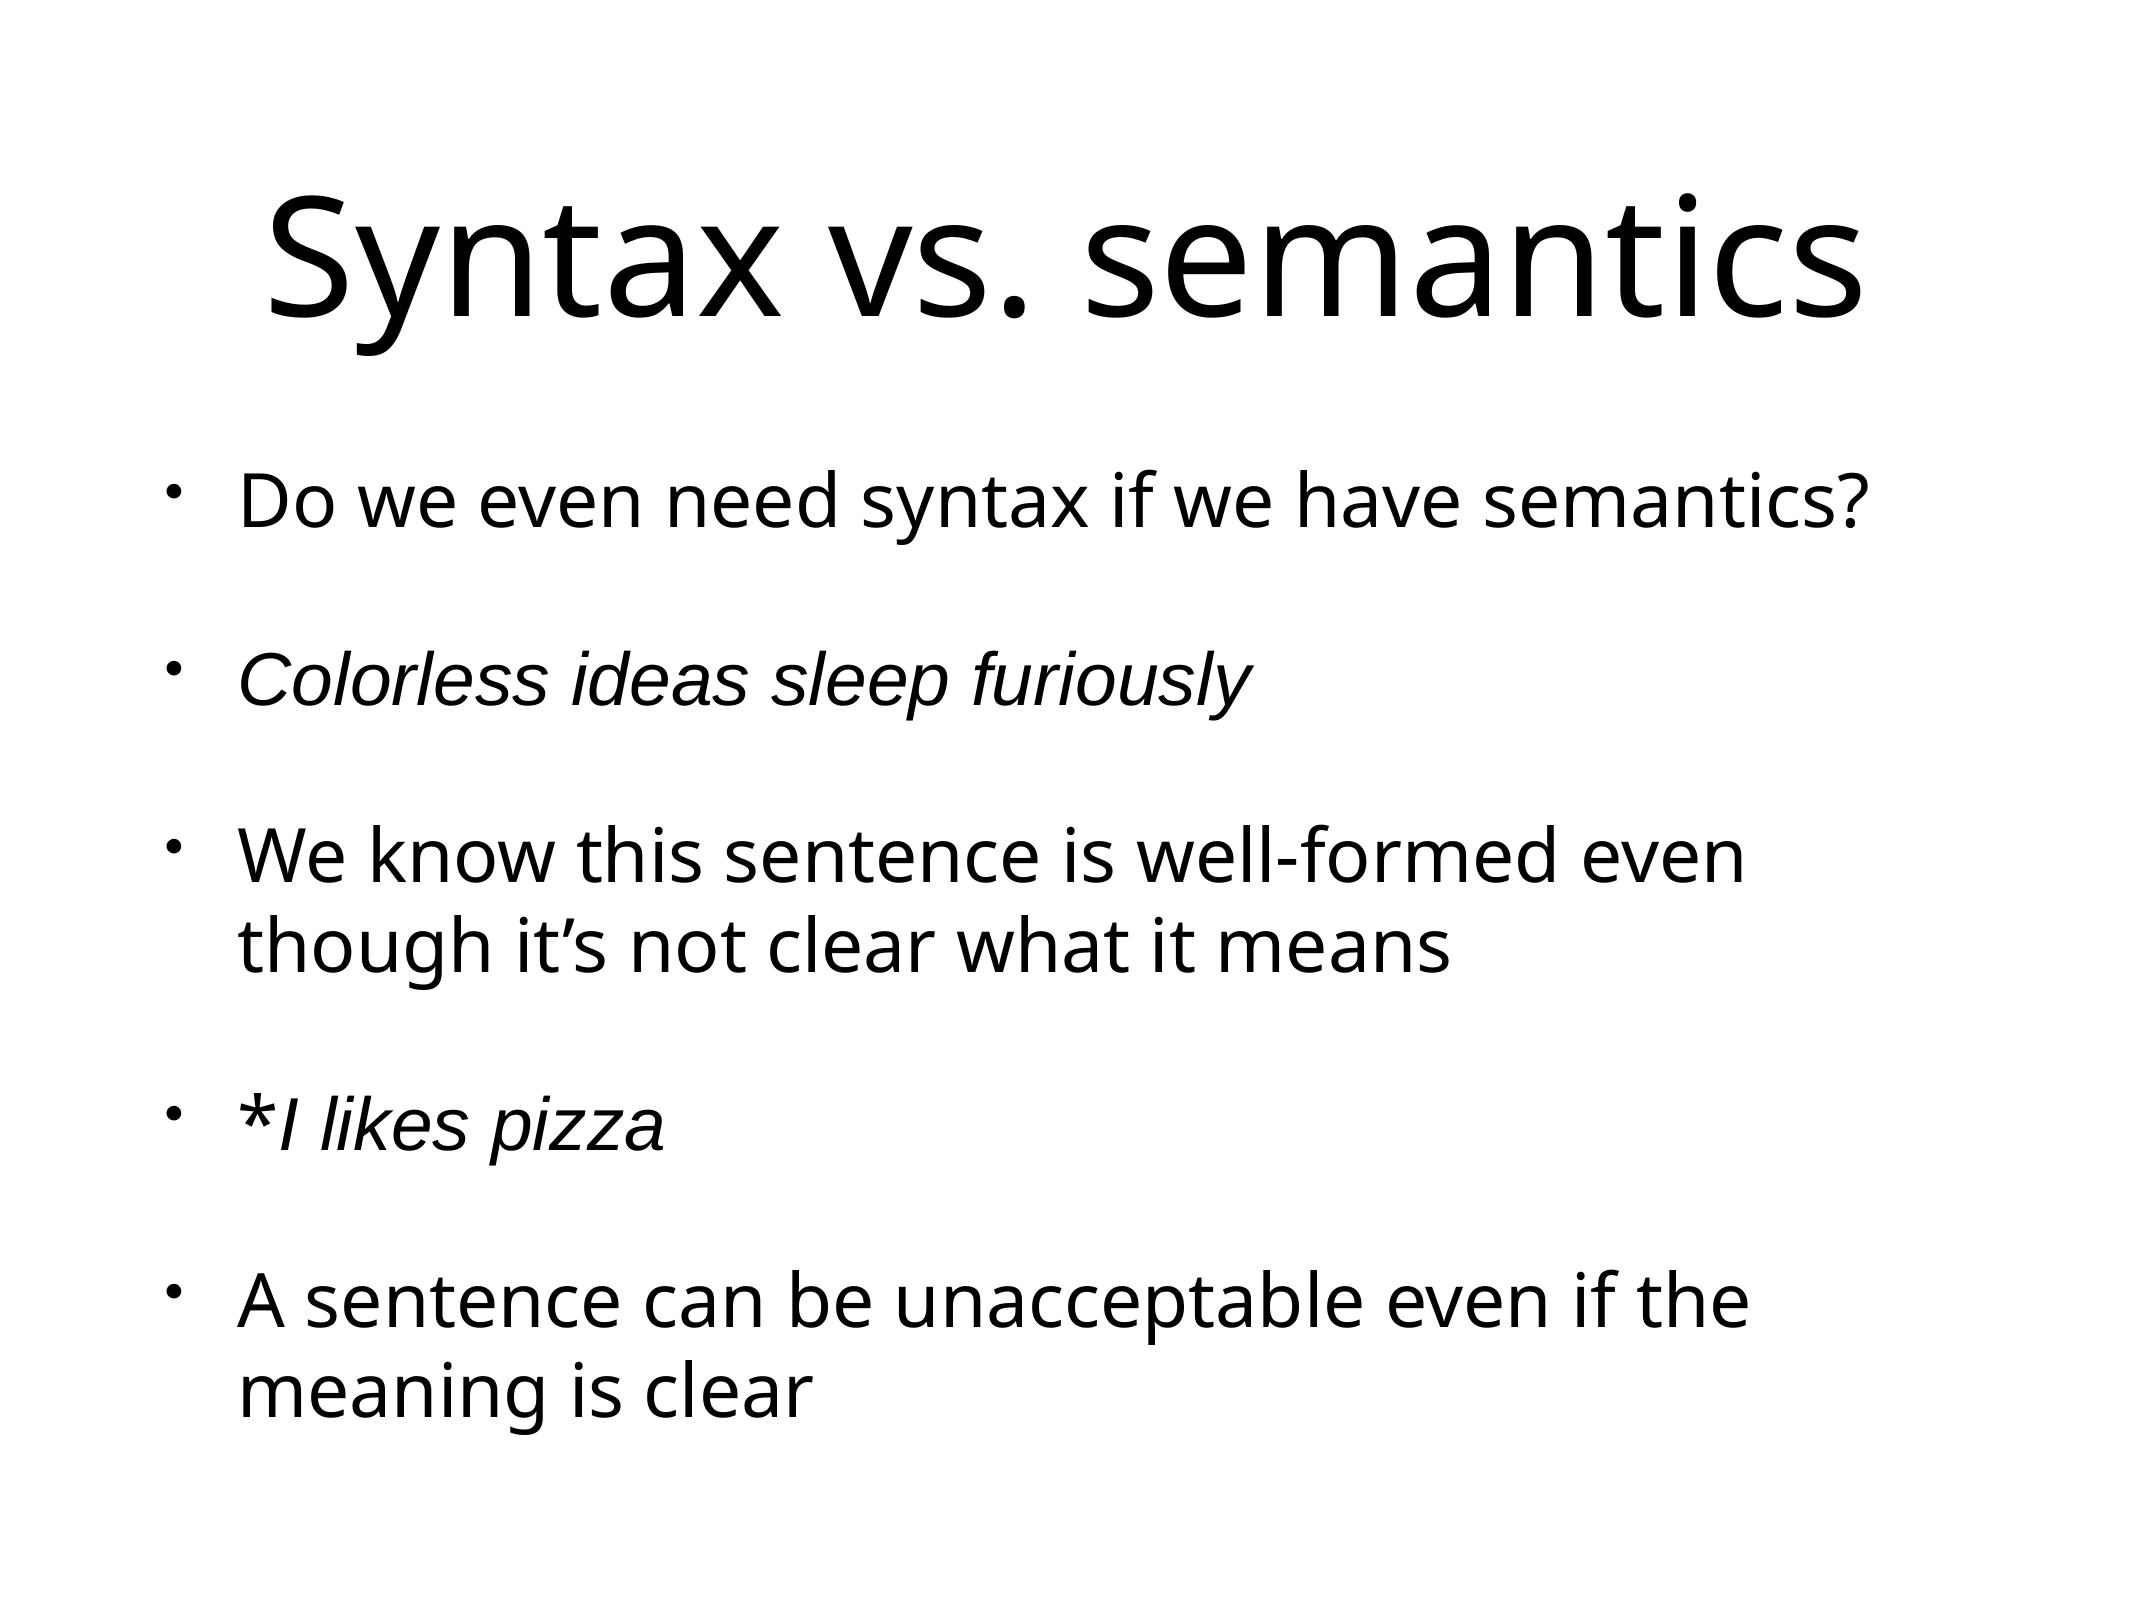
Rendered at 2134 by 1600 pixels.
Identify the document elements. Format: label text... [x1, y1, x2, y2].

list Do we even need syntax if we have semantics? Colorless ideas sleep furiously We know this sentence is well-formed even though it’s not clear what it means *I likes pizza A sentence can be unacceptable even if the meaning is clear [155, 426, 1978, 1459]
title Syntax vs. semantics [155, 72, 1978, 426]
